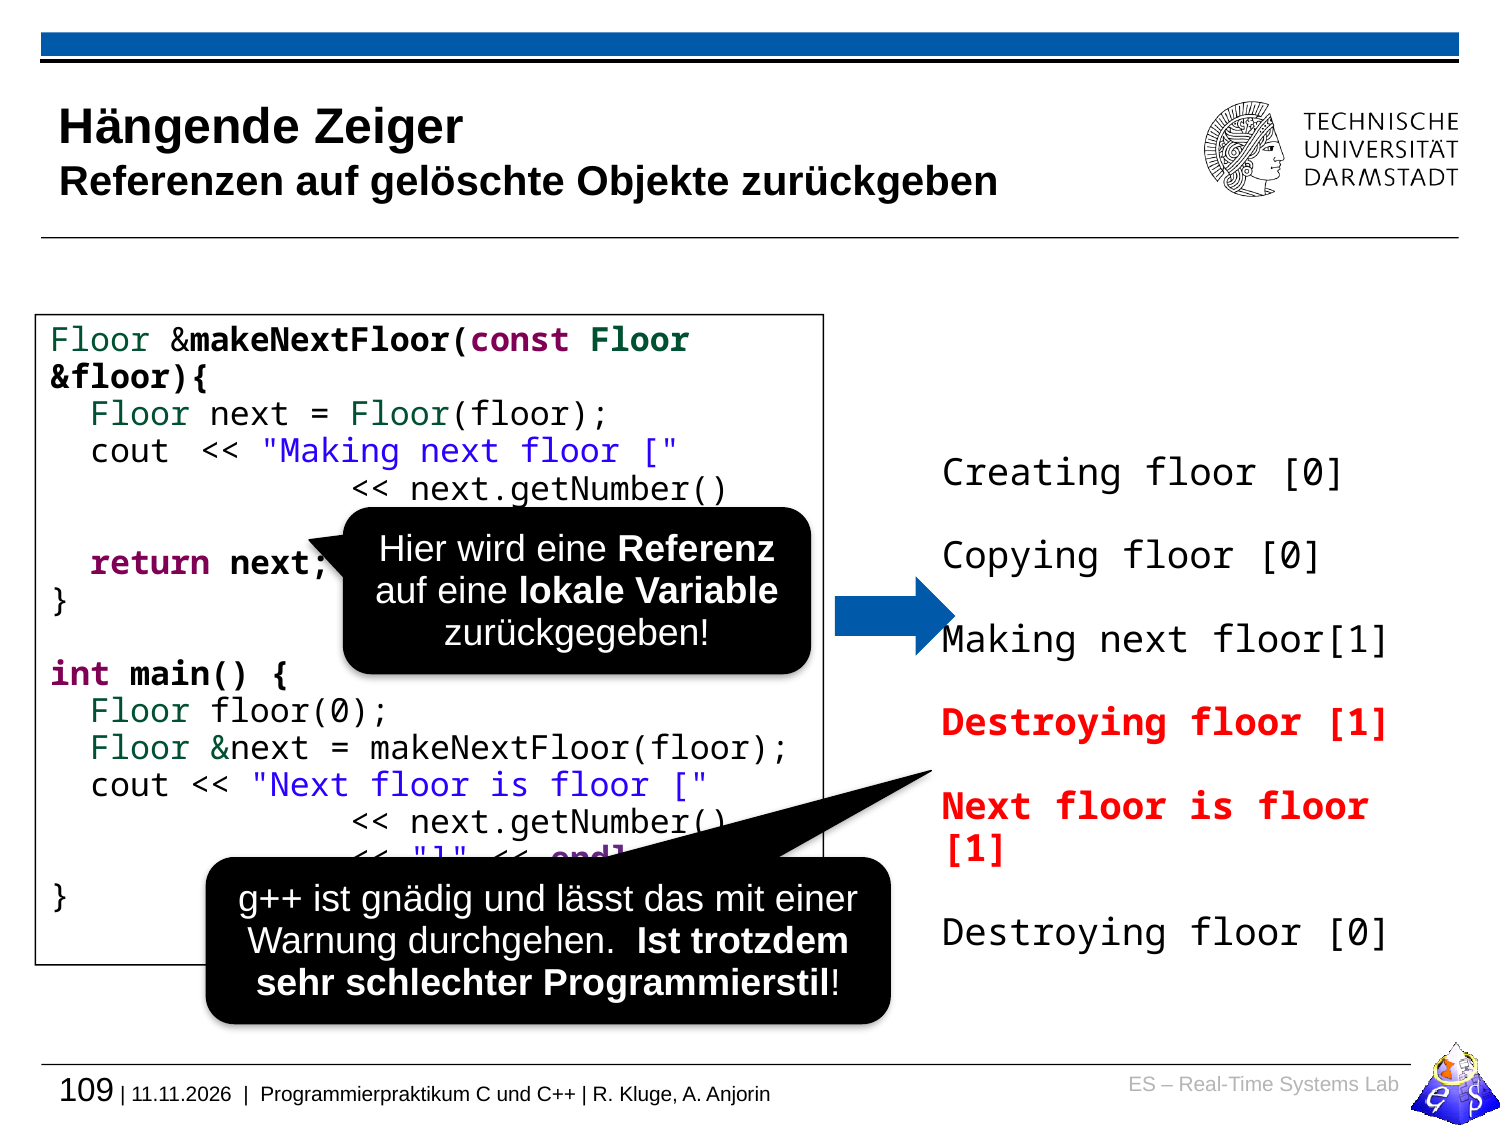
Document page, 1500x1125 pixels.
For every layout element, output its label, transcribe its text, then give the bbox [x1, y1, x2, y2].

text_box g++ ist gnädig und lässt das mit einer Warnung durchgehen. Ist trotzdem sehr schlechter Programmierstil! [205, 769, 932, 1025]
text_box Creating floor [0] Copying floor [0] Making next floor[1] Destroying floor [1] Next floor is floor [1] Destroying floor [0] [927, 444, 1459, 961]
text_box Hier wird eine Referenz auf eine lokale Variable zurückgegeben! [308, 507, 812, 675]
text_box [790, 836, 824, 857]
text_box [834, 576, 956, 656]
picture [1187, 84, 1483, 214]
text_box Floor &makeNextFloor(const Floor &floor){ Floor next = Floor(floor); cout << "Making next floor [" << next.getNumber() << "]" << endl; return next; } int main() { Floor floor(0); Floor &next = makeNextFloor(floor); cout << "Next floor is floor [" << next.getNumber() << "]" << endl; } [35, 314, 824, 965]
picture [1411, 1041, 1500, 1125]
title Hängende Zeiger Referenzen auf gelöschte Objekte zurückgeben [58, 80, 1187, 218]
